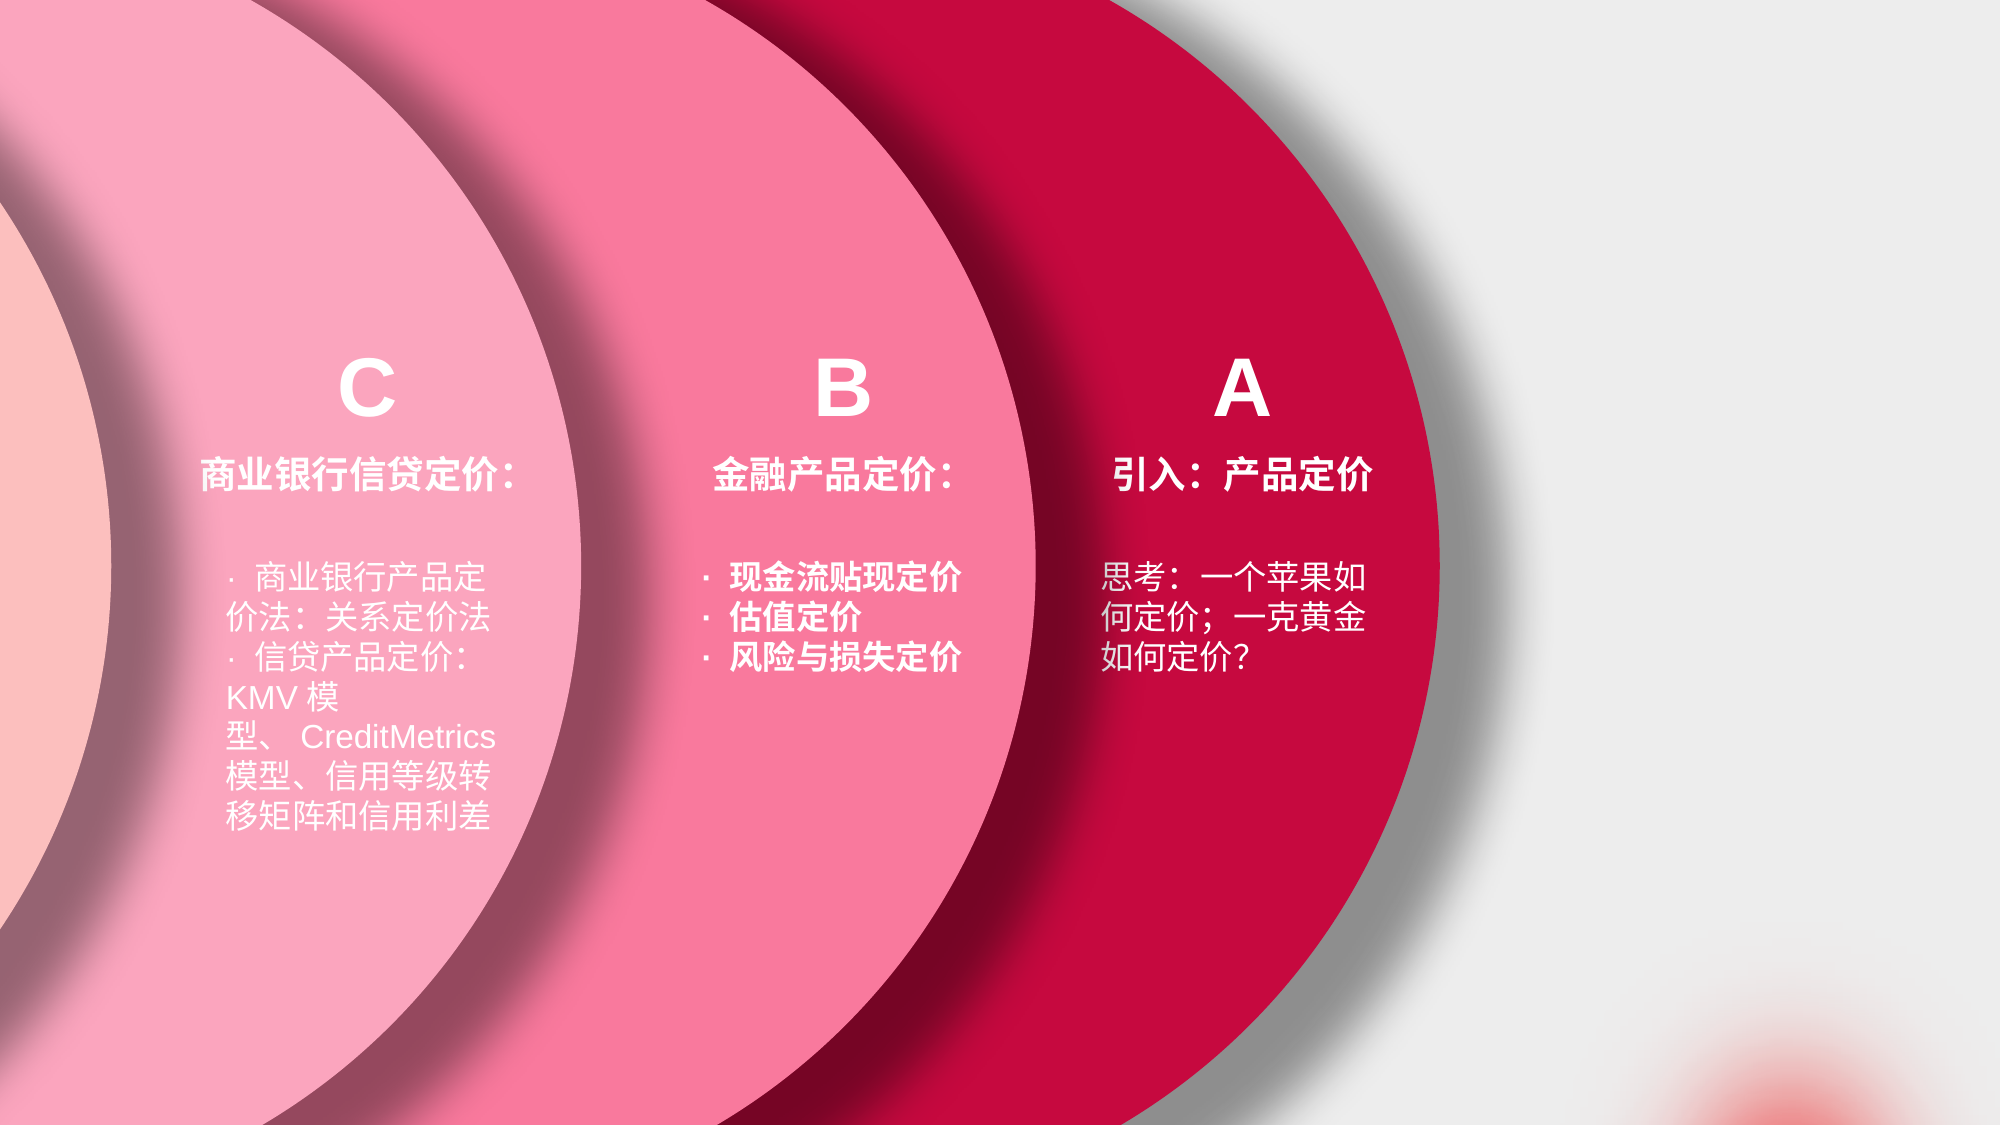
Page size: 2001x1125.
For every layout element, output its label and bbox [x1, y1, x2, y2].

text_box [112, 0, 582, 1125]
picture [1541, 880, 2000, 1125]
text_box [582, 0, 1036, 1125]
text_box [0, 0, 112, 1125]
text_box [1036, 0, 1440, 1125]
